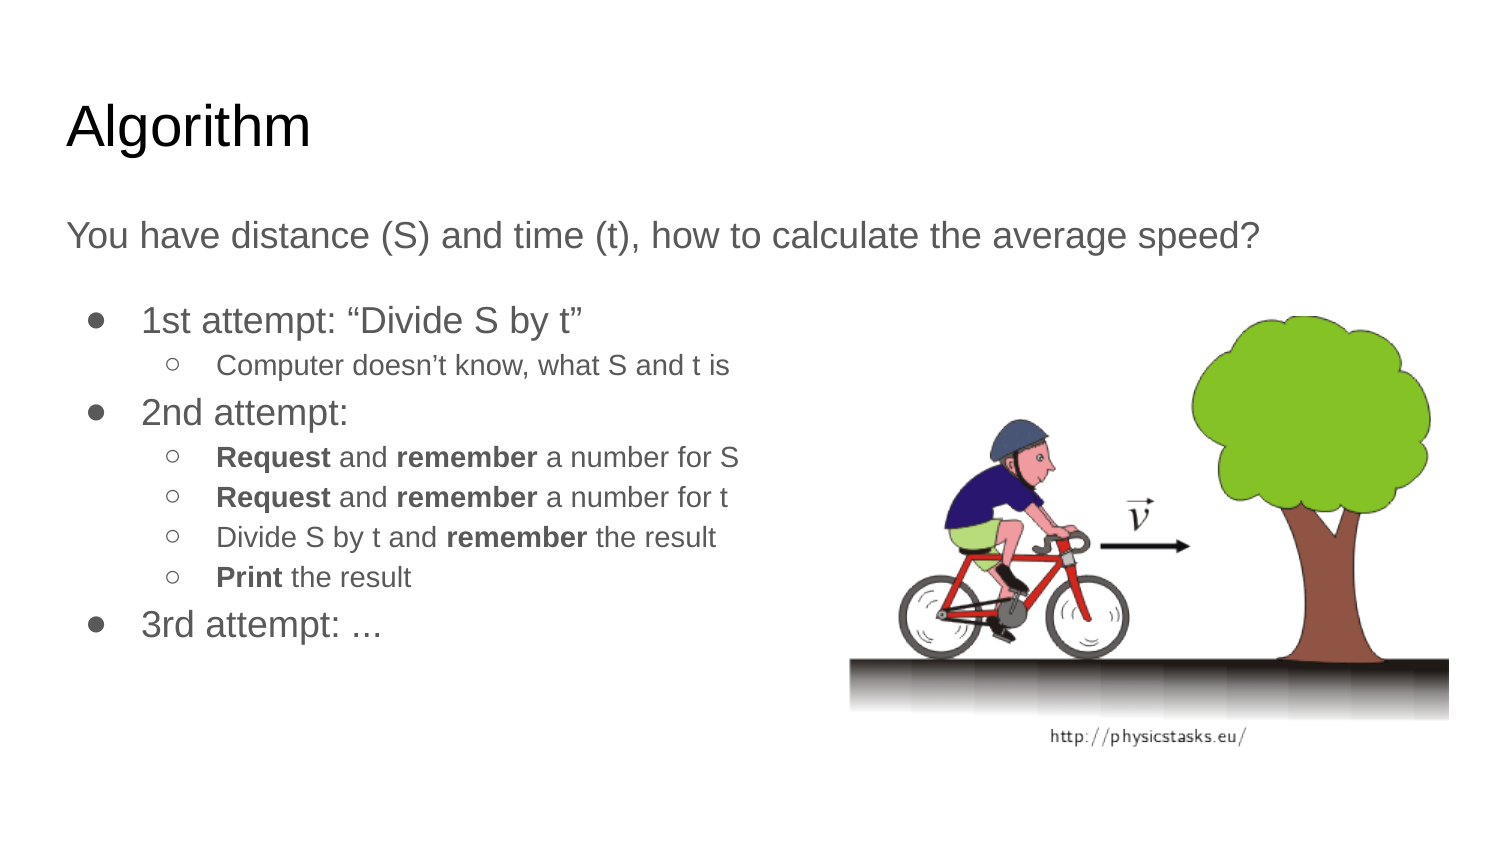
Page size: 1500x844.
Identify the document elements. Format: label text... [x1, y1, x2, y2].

title Algorithm [51, 72, 1449, 167]
picture [849, 316, 1450, 750]
list You have distance (S) and time (t), how to calculate the average speed? 1st attempt: “Divide S by t” Computer doesn’t know, what S and t is 2nd attempt: Request and remember a number for S Request and remember a number for t Divide S by t and remember the result Print the result 3rd attempt: ... [51, 189, 1449, 750]
